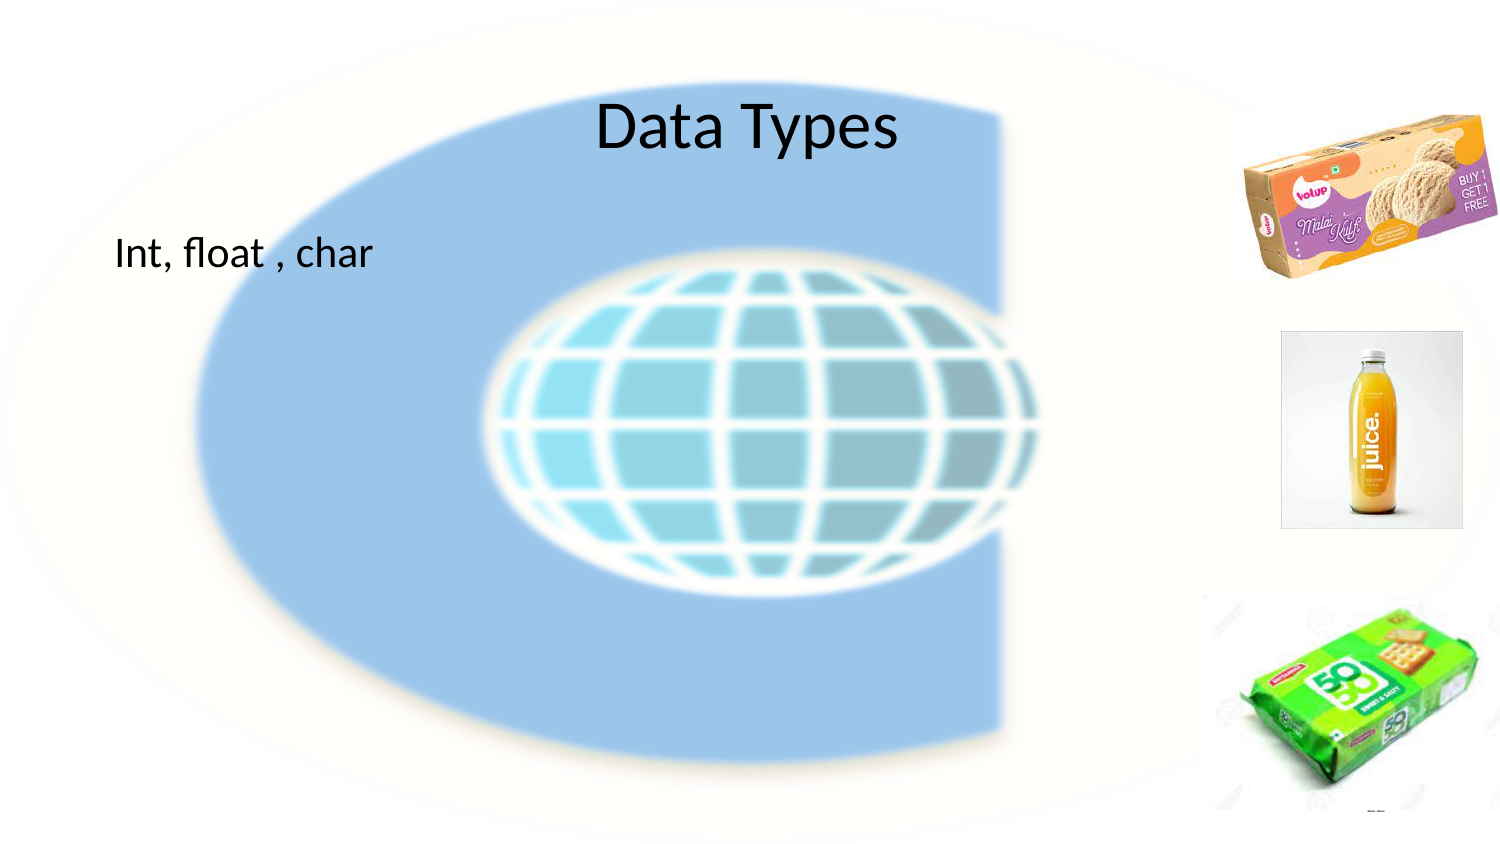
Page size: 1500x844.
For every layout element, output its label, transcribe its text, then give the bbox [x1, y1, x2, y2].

title Data Types [103, 44, 1397, 208]
picture [1203, 594, 1500, 810]
list Int, float , char [103, 224, 1397, 760]
picture [1280, 331, 1463, 529]
slide_number ‹#› [1059, 782, 1397, 827]
picture [1232, 113, 1498, 279]
